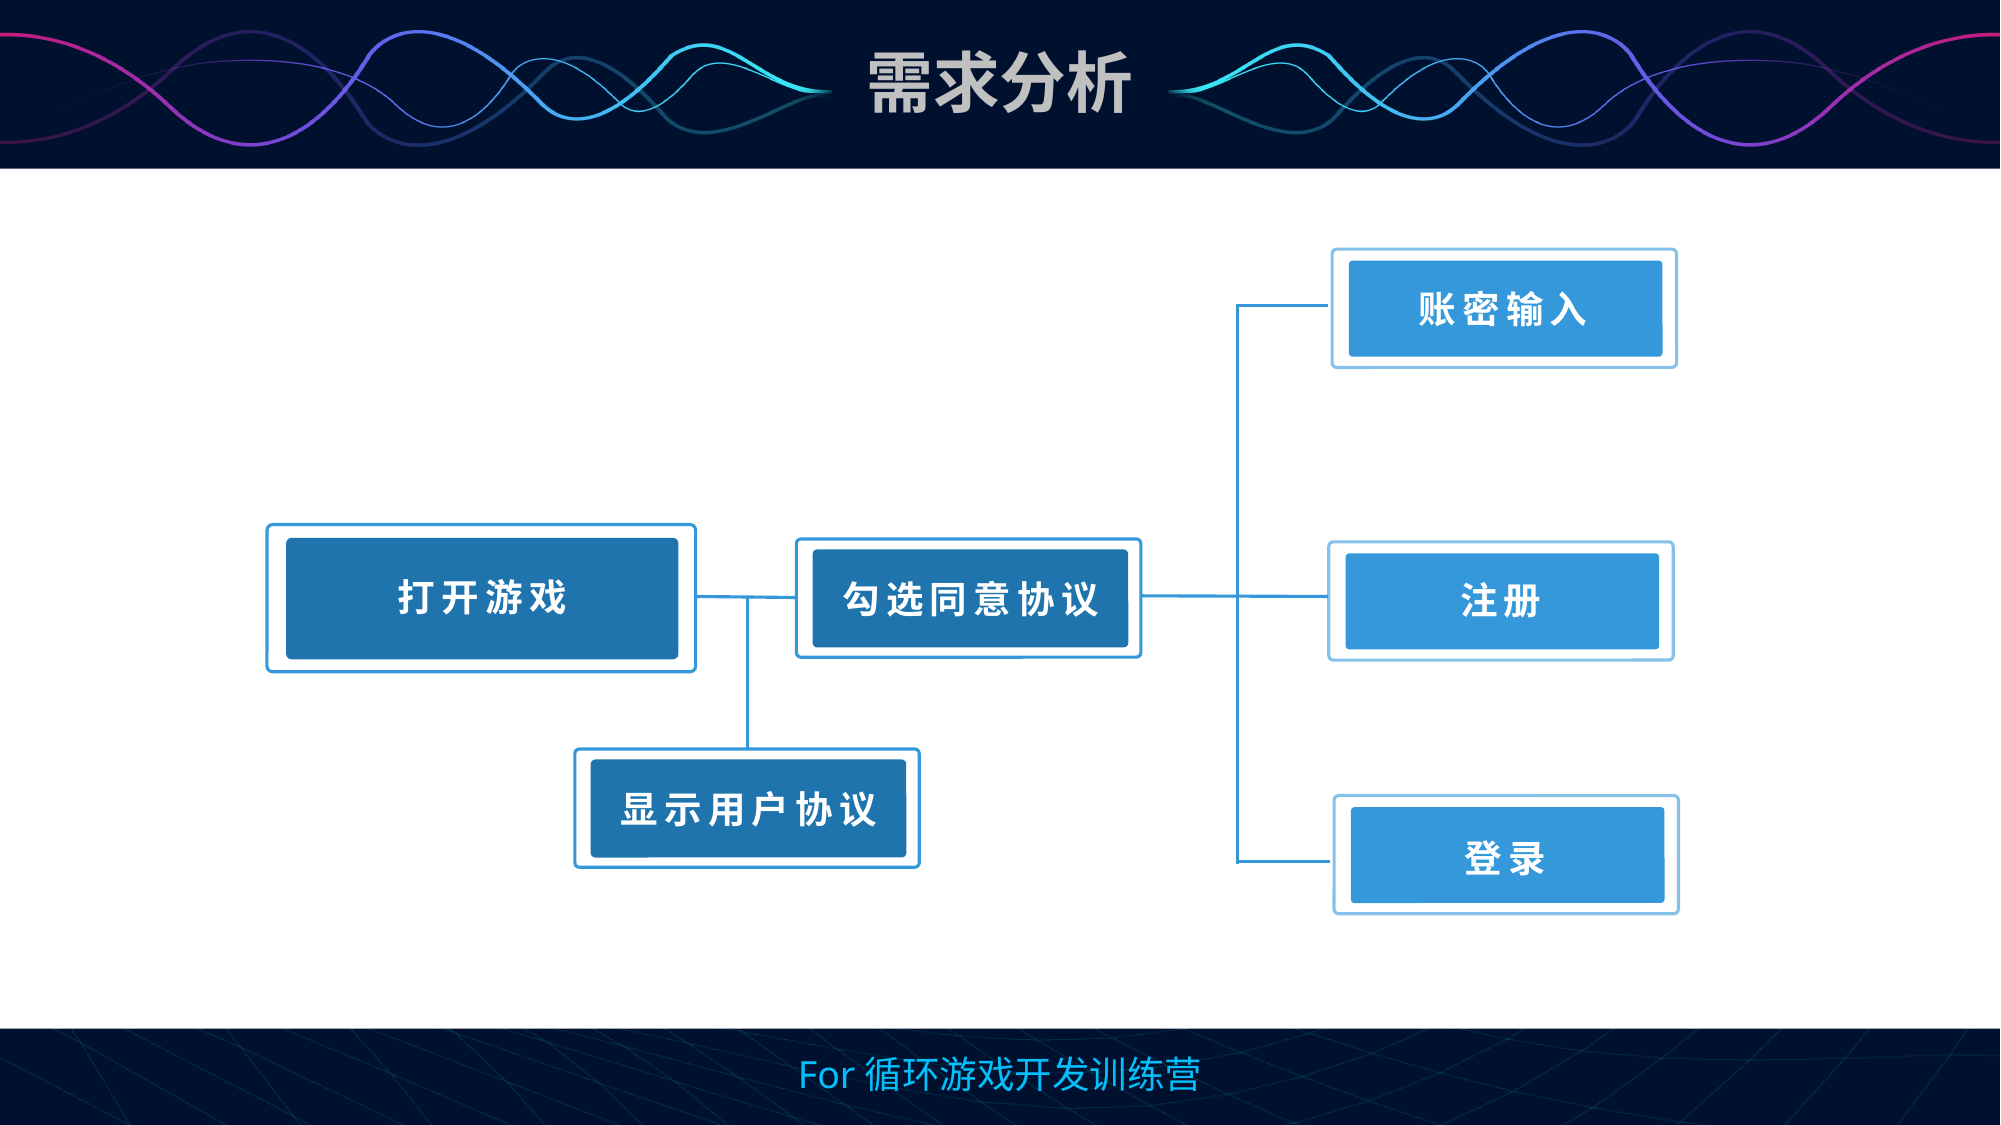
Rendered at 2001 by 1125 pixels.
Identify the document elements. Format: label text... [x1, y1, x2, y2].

picture [1127, 7, 2000, 195]
text_box [1334, 795, 1679, 914]
text_box 账密输入 [1392, 278, 1614, 339]
text_box [266, 524, 696, 672]
text_box 勾选同意协议 [813, 568, 1128, 629]
text_box [1328, 541, 1674, 661]
text_box 打开游戏 [371, 566, 594, 626]
text_box 登录 [1394, 827, 1616, 887]
picture [0, 7, 873, 195]
text_box [1332, 249, 1677, 368]
text_box 需求分析 [873, 33, 1127, 128]
text_box [796, 538, 1141, 658]
text_box 显示用户协议 [591, 778, 906, 838]
text_box [574, 748, 920, 868]
text_box 注册 [1390, 569, 1612, 629]
